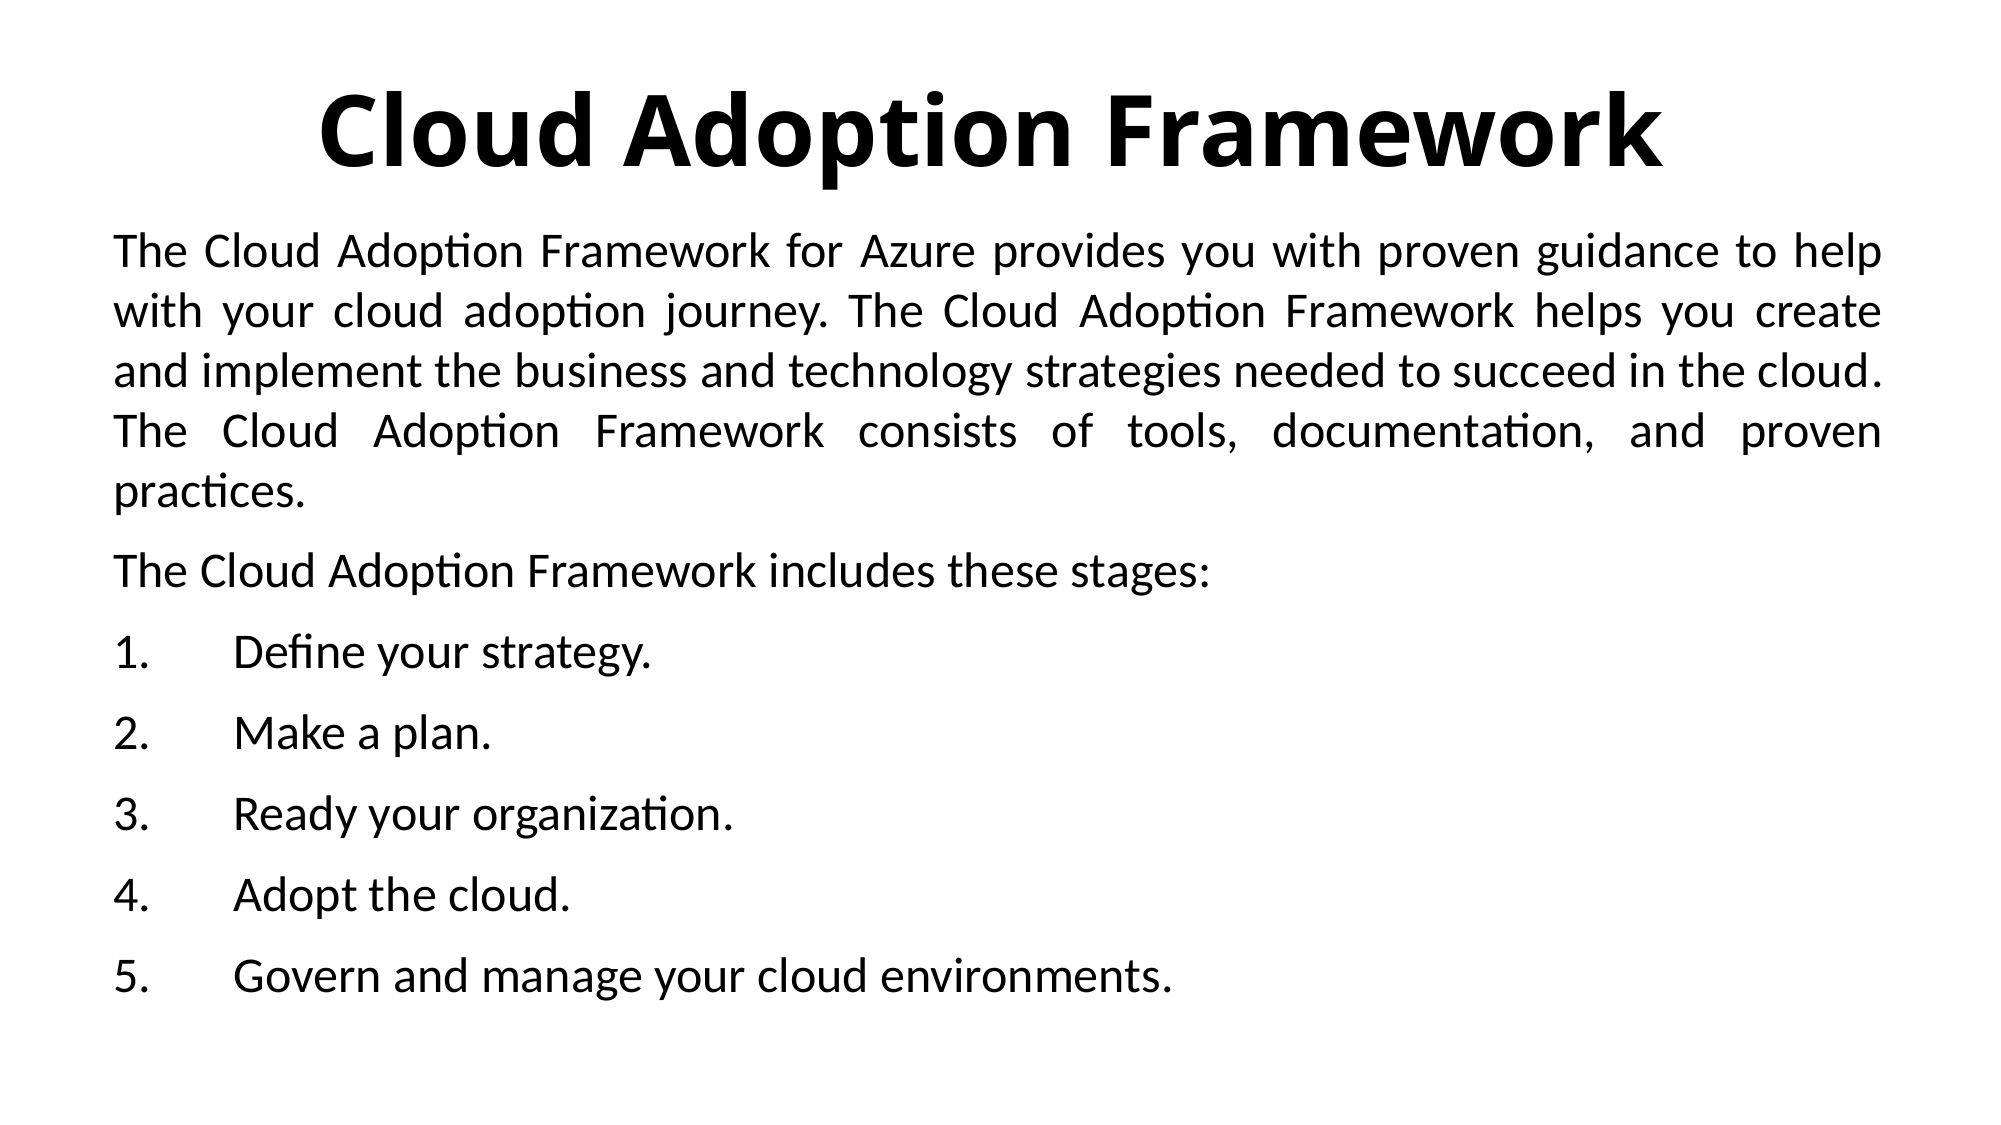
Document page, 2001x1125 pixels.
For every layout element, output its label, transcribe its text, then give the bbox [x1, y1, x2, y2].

title Cloud Adoption Framework [240, 9, 1741, 196]
subtitle The Cloud Adoption Framework for Azure provides you with proven guidance to help with your cloud adoption journey. The Cloud Adoption Framework helps you create and implement the business and technology strategies needed to succeed in the cloud. The Cloud Adoption Framework consists of tools, documentation, and proven practices. The Cloud Adoption Framework includes these stages: Define your strategy. Make a plan. Ready your organization. Adopt the cloud. Govern and manage your cloud environments. [98, 209, 1899, 1079]
